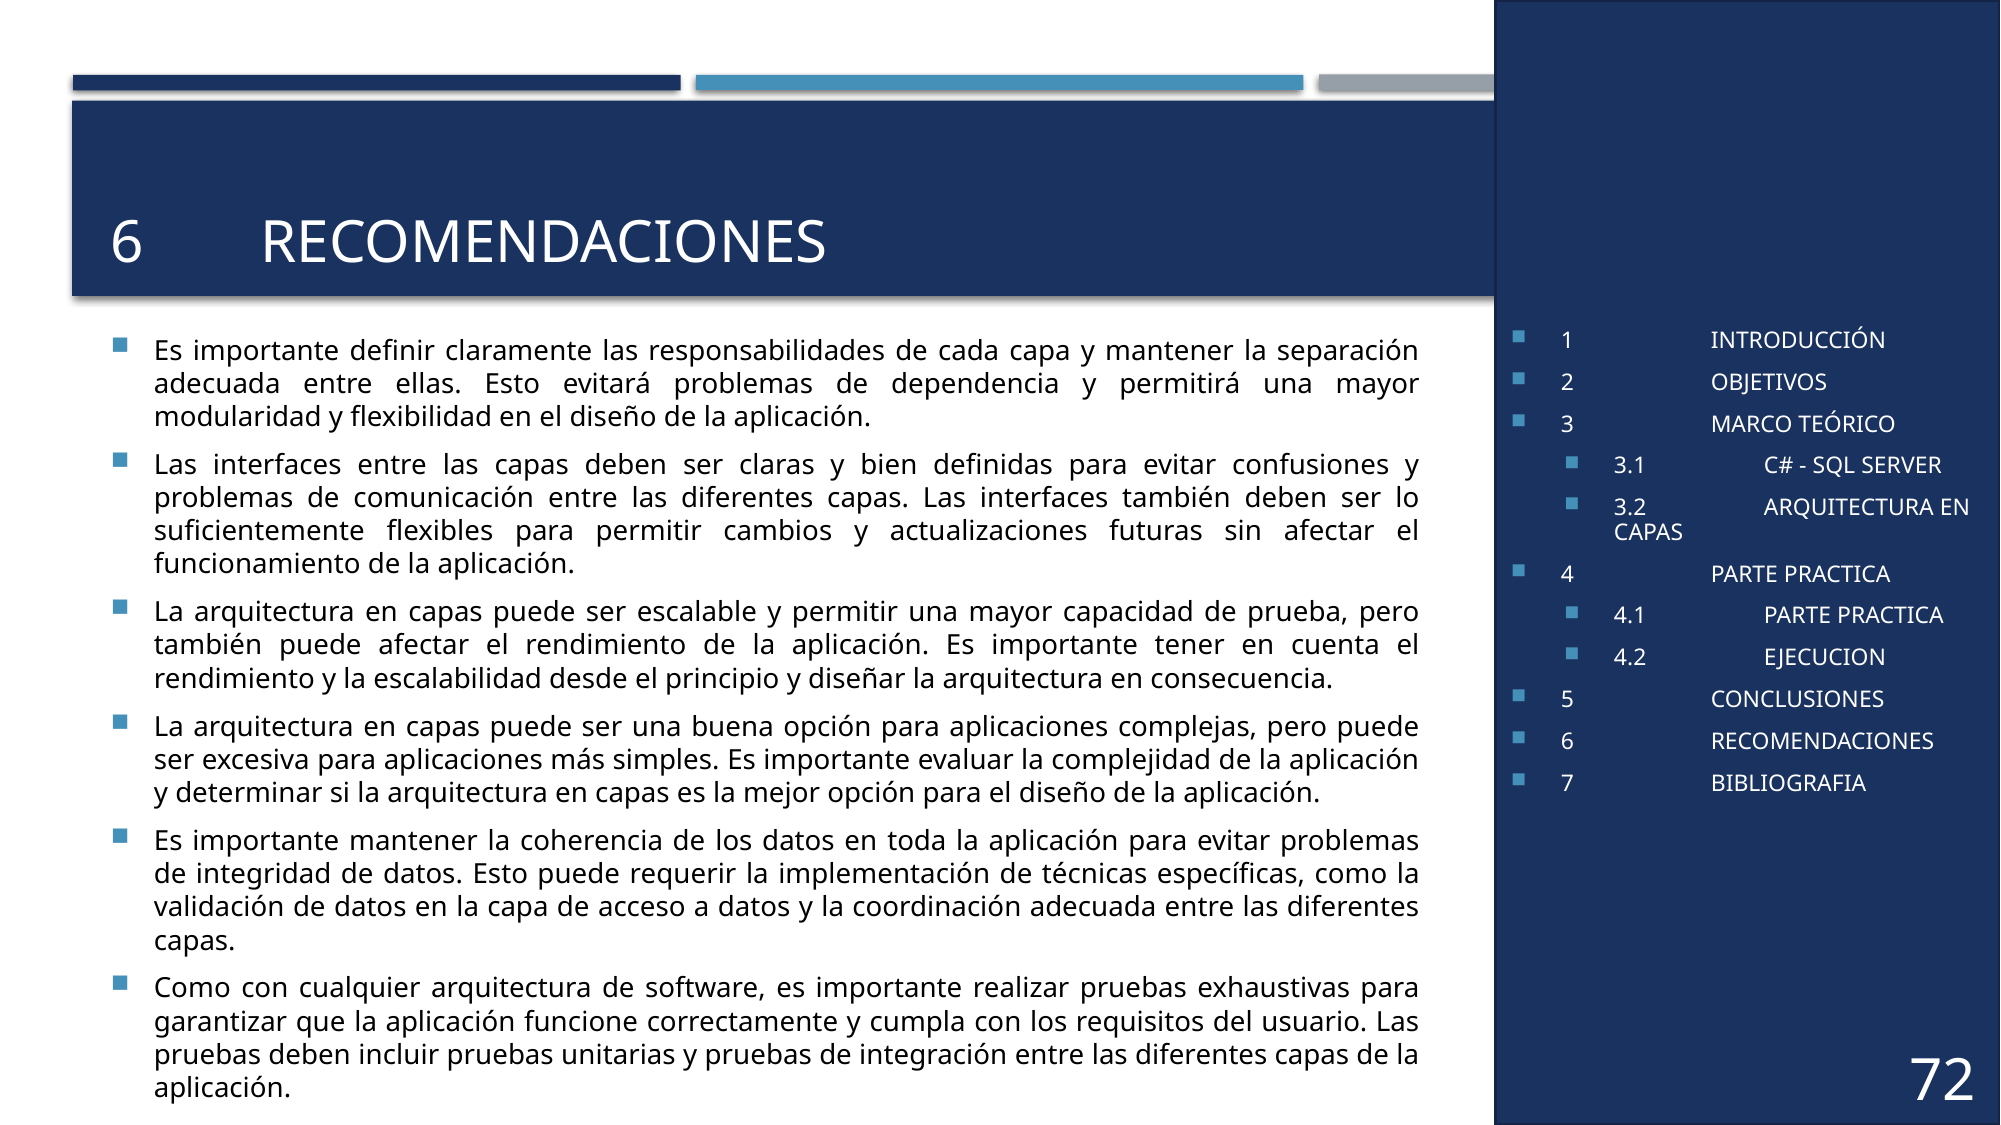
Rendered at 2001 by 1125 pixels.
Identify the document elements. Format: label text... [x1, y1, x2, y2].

title 6 RECOMENDACIONES [95, 115, 1494, 282]
text_box 1 INTRODUCCIÓN 2 OBJETIVOS 3 MARCO TEÓRICO 3.1 C# - SQL SERVER 3.2 ARQUITECTURA EN CAPAS 4 PARTE PRACTICA 4.1 PARTE PRACTICA 4.2 EJECUCION 5 CONCLUSIONES 6 RECOMENDACIONES 7 BIBLIOGRAFIA [1494, 0, 2000, 1125]
slide_number 72 [1818, 1051, 1991, 1112]
list Es importante definir claramente las responsabilidades de cada capa y mantener la separación adecuada entre ellas. Esto evitará problemas de dependencia y permitirá una mayor modularidad y flexibilidad en el diseño de la aplicación. Las interfaces entre las capas deben ser claras y bien definidas para evitar confusiones y problemas de comunicación entre las diferentes capas. Las interfaces también deben ser lo suficientemente flexibles para permitir cambios y actualizaciones futuras sin afectar el funcionamiento de la aplicación. La arquitectura en capas puede ser escalable y permitir una mayor capacidad de prueba, pero también puede afectar el rendimiento de la aplicación. Es importante tener en cuenta el rendimiento y la escalabilidad desde el principio y diseñar la arquitectura en consecuencia. La arquitectura en capas puede ser una buena opción para aplicaciones complejas, pero puede ser excesiva para aplicaciones más simples. Es importante evaluar la complejidad de la aplicación y determinar si la arquitectura en capas es la mejor opción para el diseño de la aplicación. Es importante mantener la coherencia de los datos en toda la aplicación para evitar problemas de integridad de datos. Esto puede requerir la implementación de técnicas específicas, como la validación de datos en la capa de acceso a datos y la coordinación adecuada entre las diferentes capas. Como con cualquier arquitectura de software, es importante realizar pruebas exhaustivas para garantizar que la aplicación funcione correctamente y cumpla con los requisitos del usuario. Las pruebas deben incluir pruebas unitarias y pruebas de integración entre las diferentes capas de la aplicación. [95, 324, 1437, 1112]
